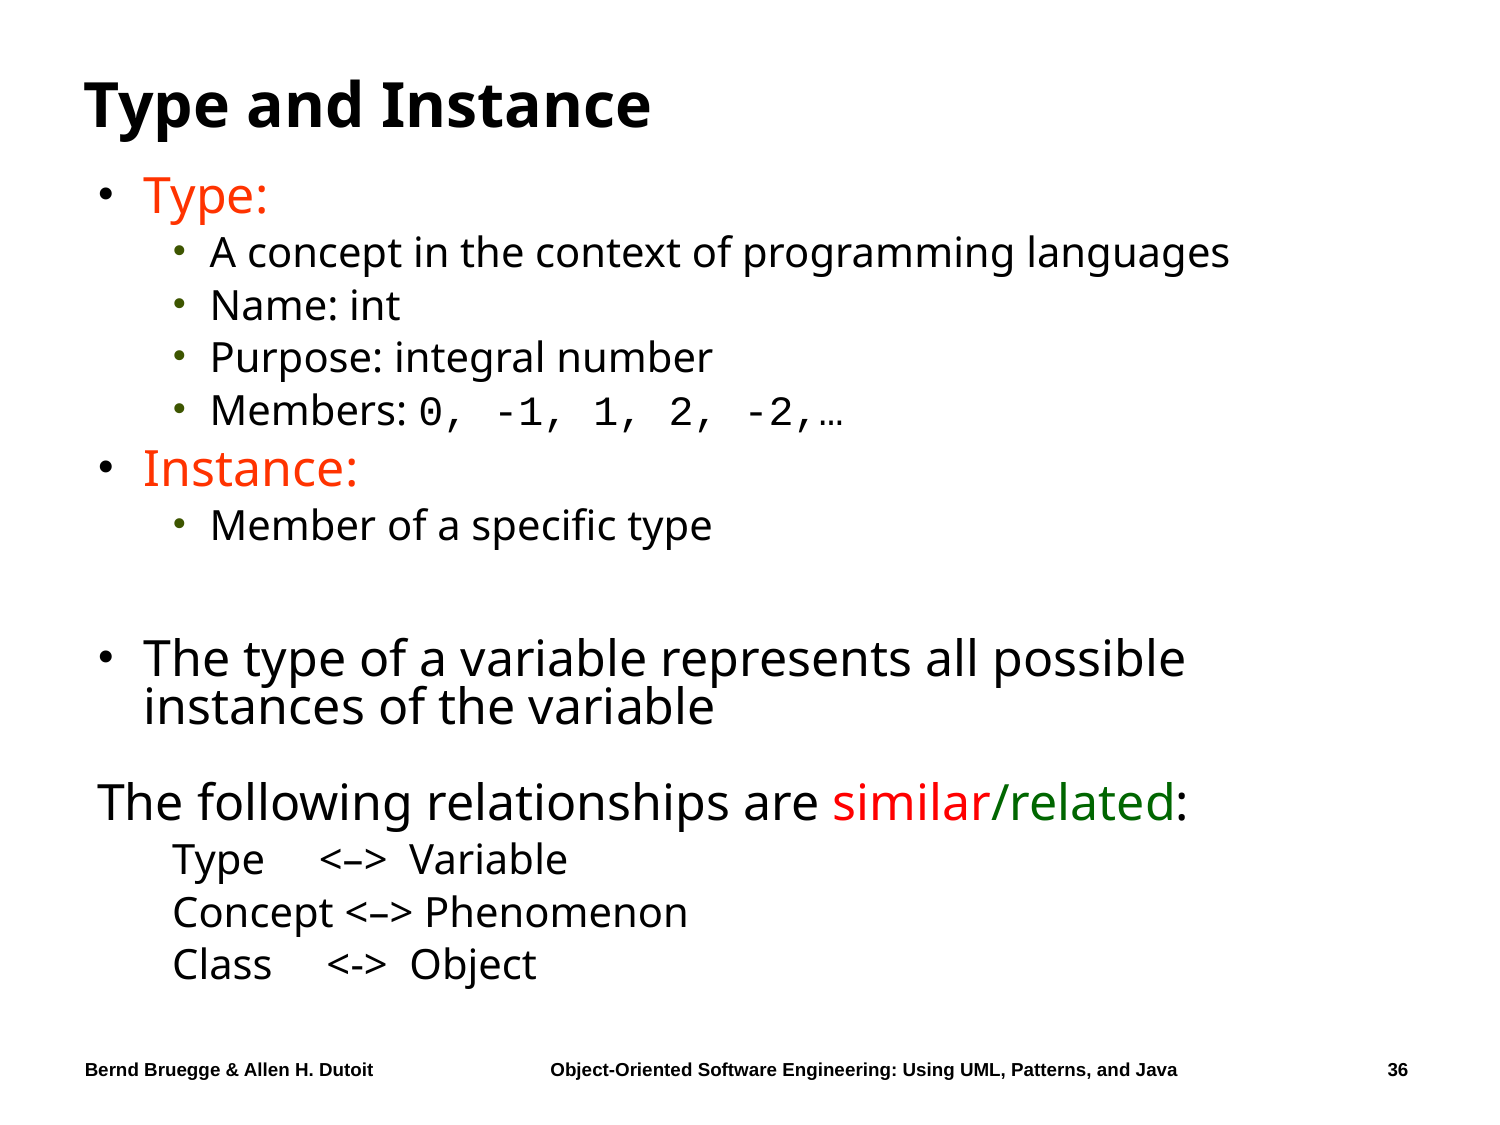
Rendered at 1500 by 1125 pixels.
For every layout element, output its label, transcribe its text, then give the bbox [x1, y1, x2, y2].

title Type and Instance [68, 36, 1407, 179]
list Type: A concept in the context of programming languages Name: int Purpose: integral number Members: 0, -1, 1, 2, -2,… Instance: Member of a specific type The type of a variable represents all possible instances of the variable The following relationships are similar/related: Type <–> Variable Concept <–> Phenomenon Class <-> Object [82, 168, 1395, 1066]
